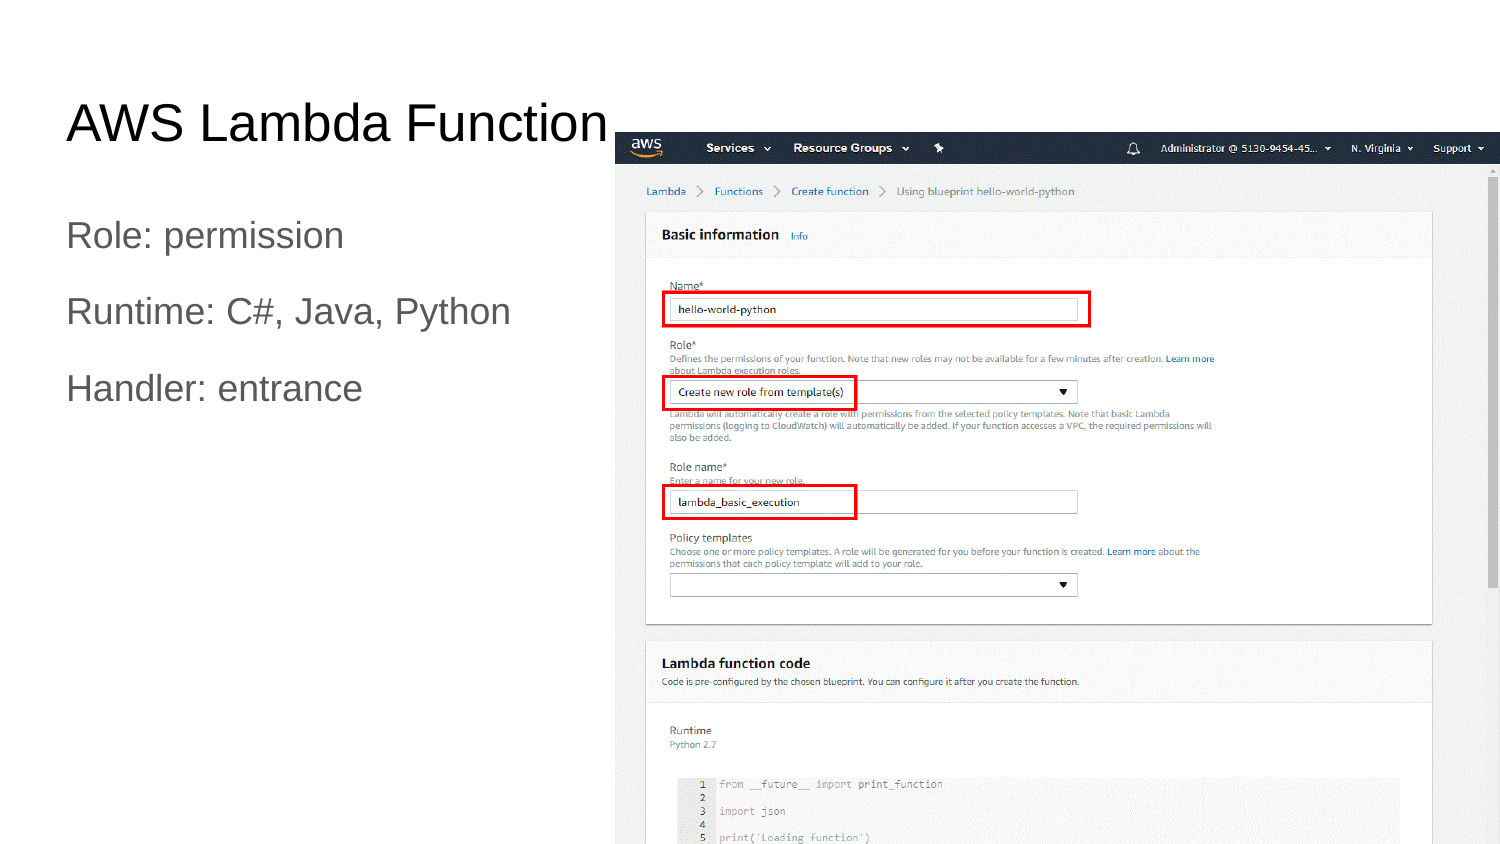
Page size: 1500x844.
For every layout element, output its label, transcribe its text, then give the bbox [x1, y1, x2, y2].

list Role: permission Runtime: C#, Java, Python Handler: entrance [51, 189, 609, 750]
picture [614, 131, 1500, 844]
title AWS Lambda Function [51, 72, 1449, 167]
